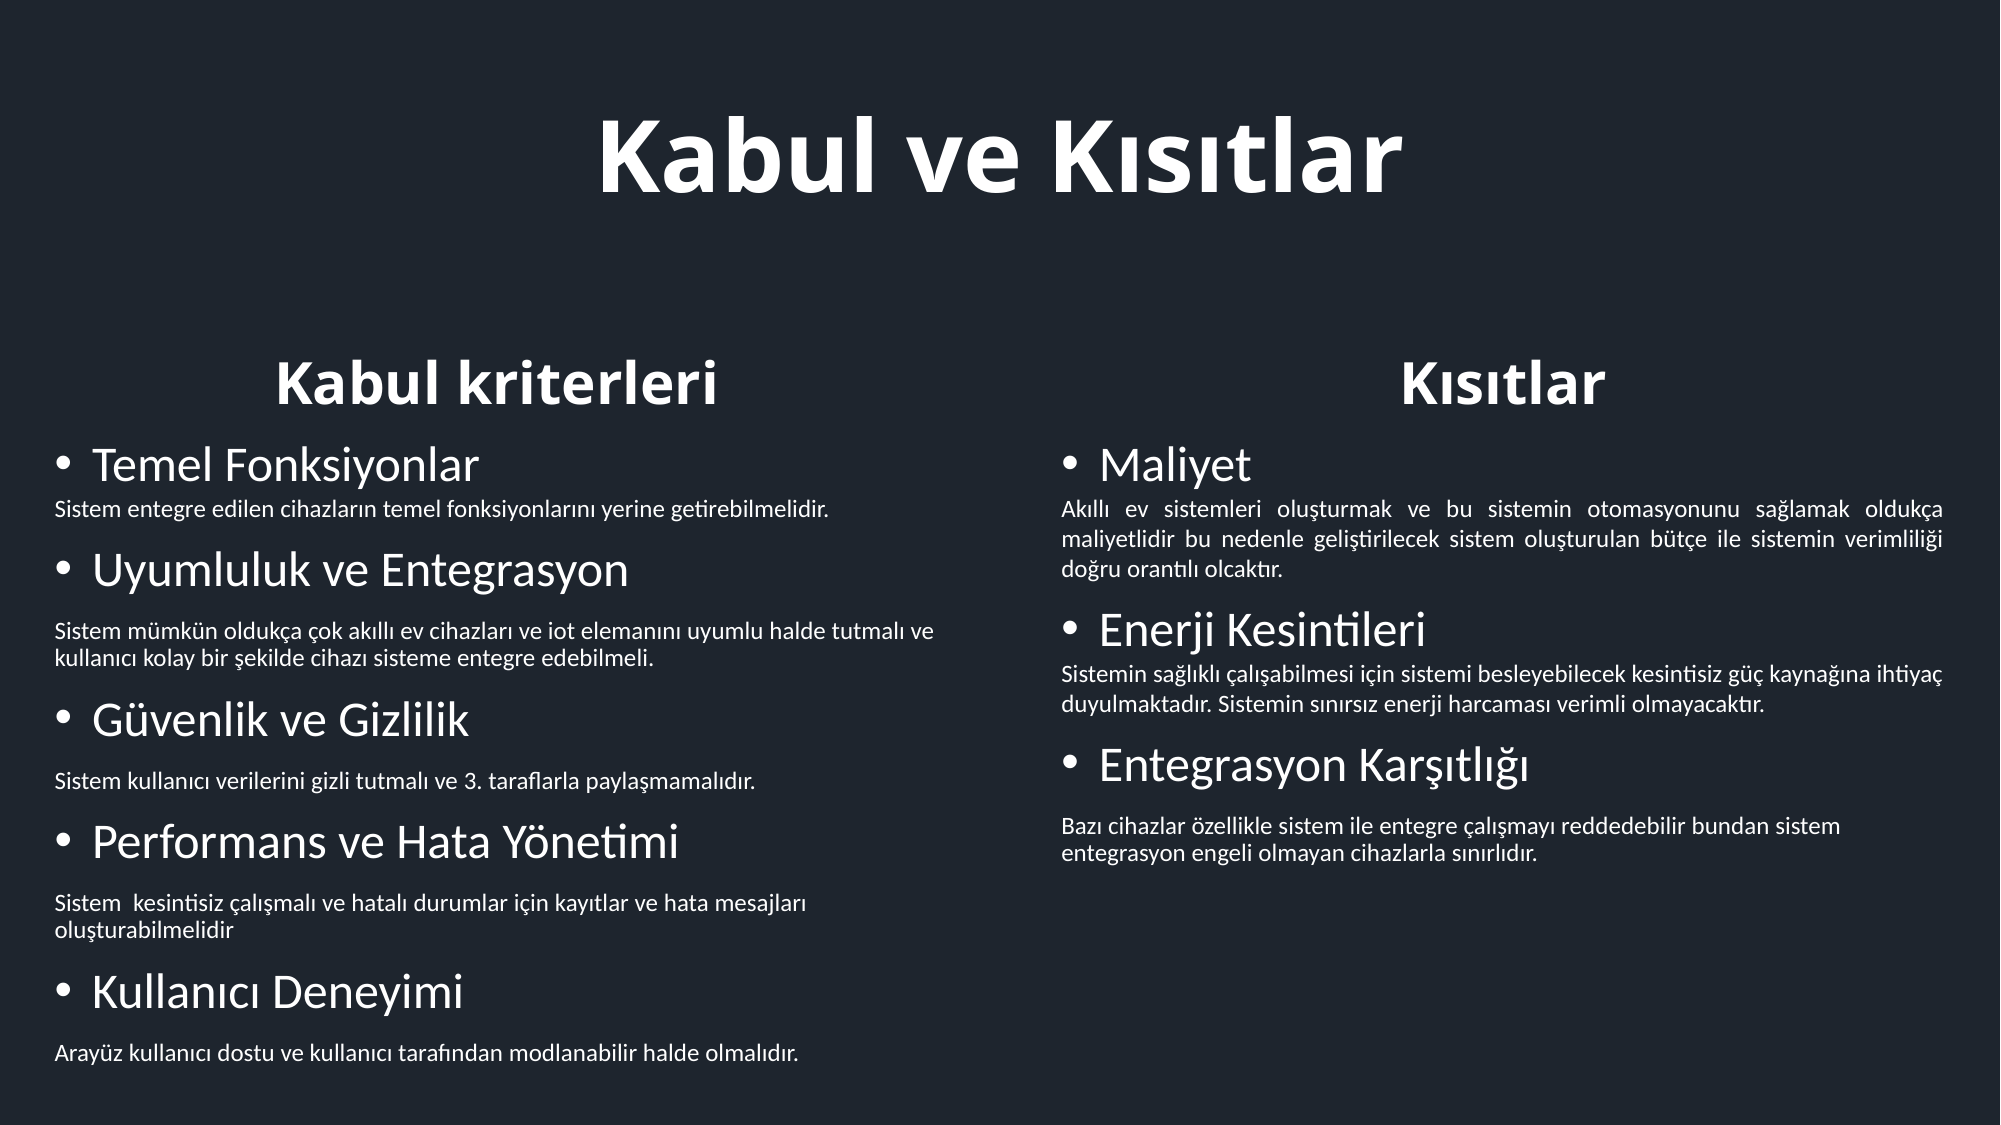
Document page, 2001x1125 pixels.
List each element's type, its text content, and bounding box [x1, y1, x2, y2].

text_box Kabul ve Kısıtlar [387, 84, 1613, 220]
text_box Kısıtlar Maliyet Akıllı ev sistemleri oluşturmak ve bu sistemin otomasyonunu sağlamak oldukça maliyetlidir bu nedenle geliştirilecek sistem oluşturulan bütçe ile sistemin verimliliği doğru orantılı olcaktır. Enerji Kesintileri Sistemin sağlıklı çalışabilmesi için sistemi besleyebilecek kesintisiz güç kaynağına ihtiyaç duyulmaktadır. Sistemin sınırsız enerji harcaması verimli olmayacaktır. Entegrasyon Karşıtlığı Bazı cihazlar özellikle sistem ile entegre çalışmayı reddedebilir bundan sistem entegrasyon engeli olmayan cihazlarla sınırlıdır. [1046, 347, 1961, 1090]
text_box Kabul kriterleri Temel Fonksiyonlar Sistem entegre edilen cihazların temel fonksiyonlarını yerine getirebilmelidir. Uyumluluk ve Entegrasyon Sistem mümkün oldukça çok akıllı ev cihazları ve iot elemanını uyumlu halde tutmalı ve kullanıcı kolay bir şekilde cihazı sisteme entegre edebilmeli. Güvenlik ve Gizlilik Sistem kullanıcı verilerini gizli tutmalı ve 3. taraflarla paylaşmamalıdır. Performans ve Hata Yönetimi Sistem kesintisiz çalışmalı ve hatalı durumlar için kayıtlar ve hata mesajları oluşturabilmelidir Kullanıcı Deneyimi Arayüz kullanıcı dostu ve kullanıcı tarafından modlanabilir halde olmalıdır. [39, 347, 954, 1090]
